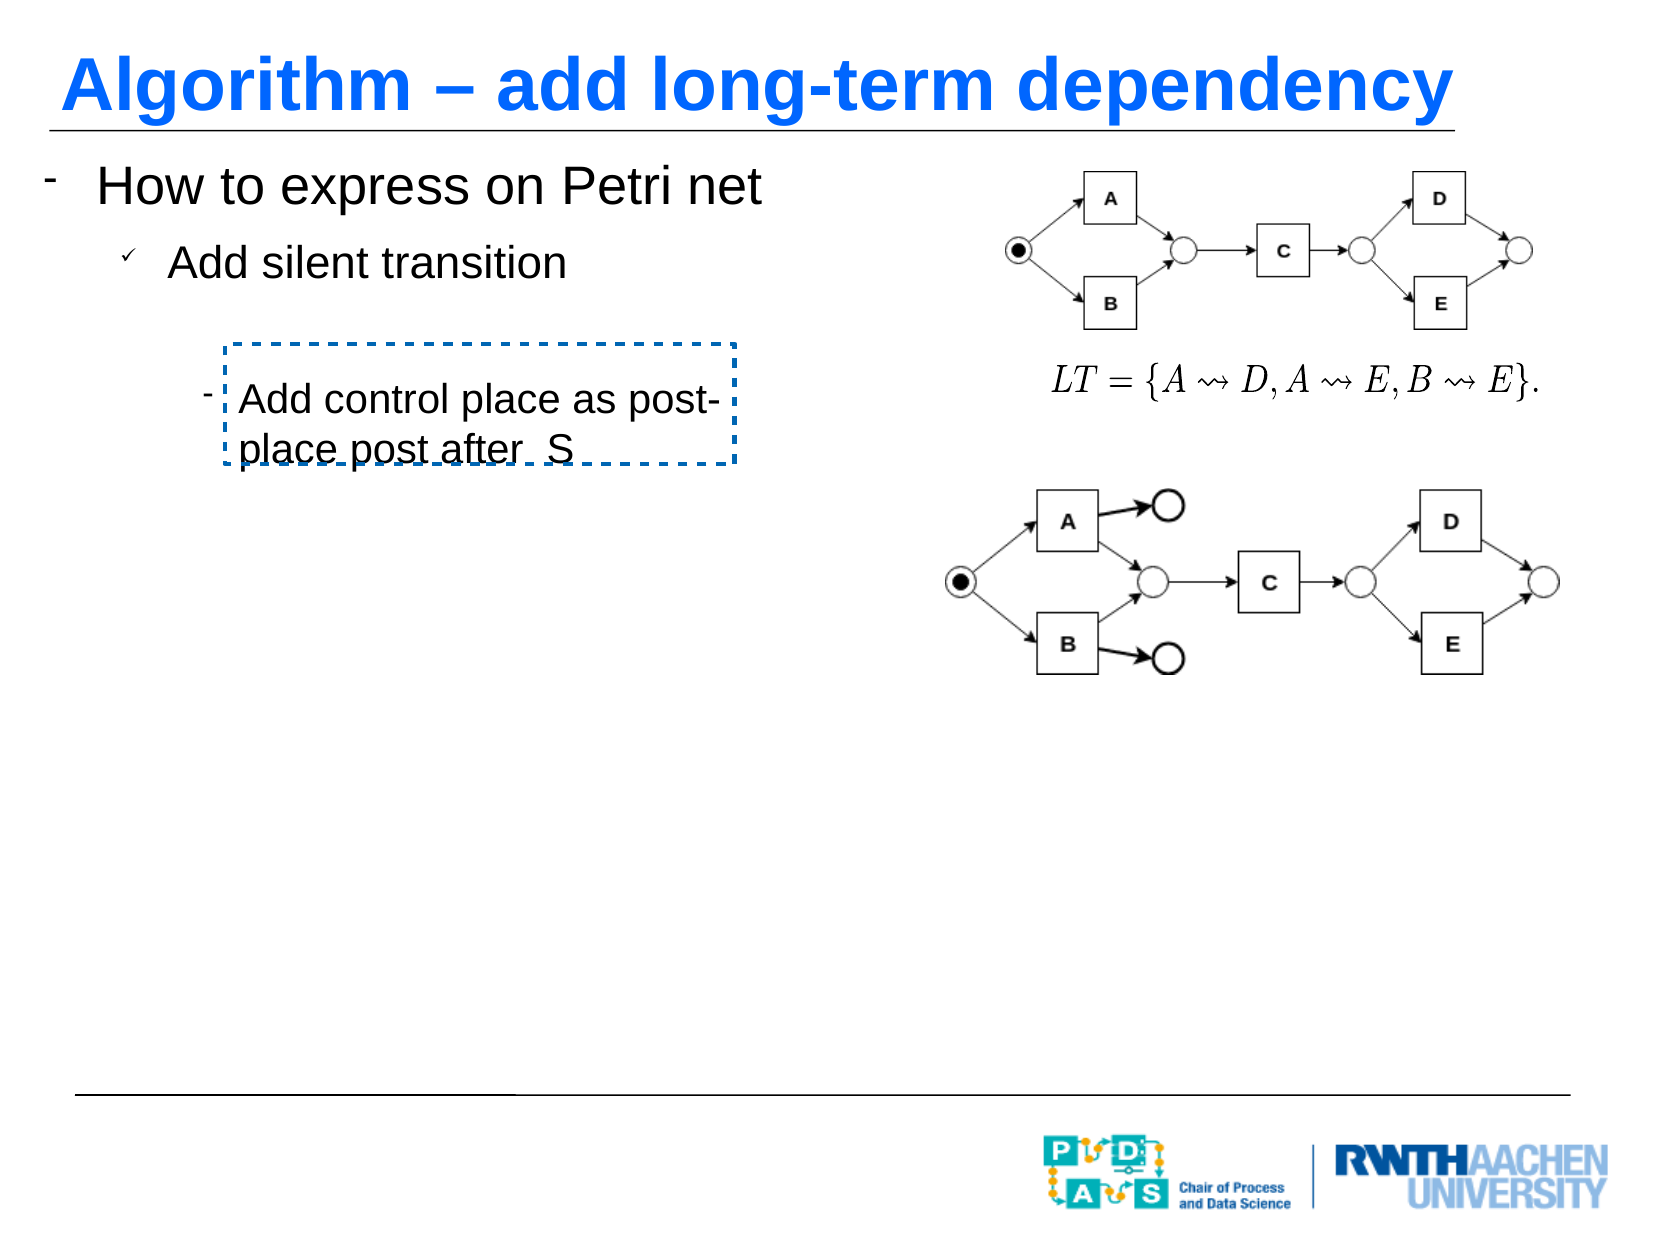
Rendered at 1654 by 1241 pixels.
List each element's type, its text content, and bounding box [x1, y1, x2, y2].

text_box [224, 343, 735, 464]
text_box How to express on Petri net Add silent transition Add control place as post-place post after S [0, 149, 810, 1020]
picture [944, 488, 1560, 676]
text_box Algorithm – add long-term dependency [60, 30, 1549, 131]
picture [1005, 1090, 1647, 1241]
picture [1004, 171, 1533, 331]
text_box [1049, 362, 1541, 402]
